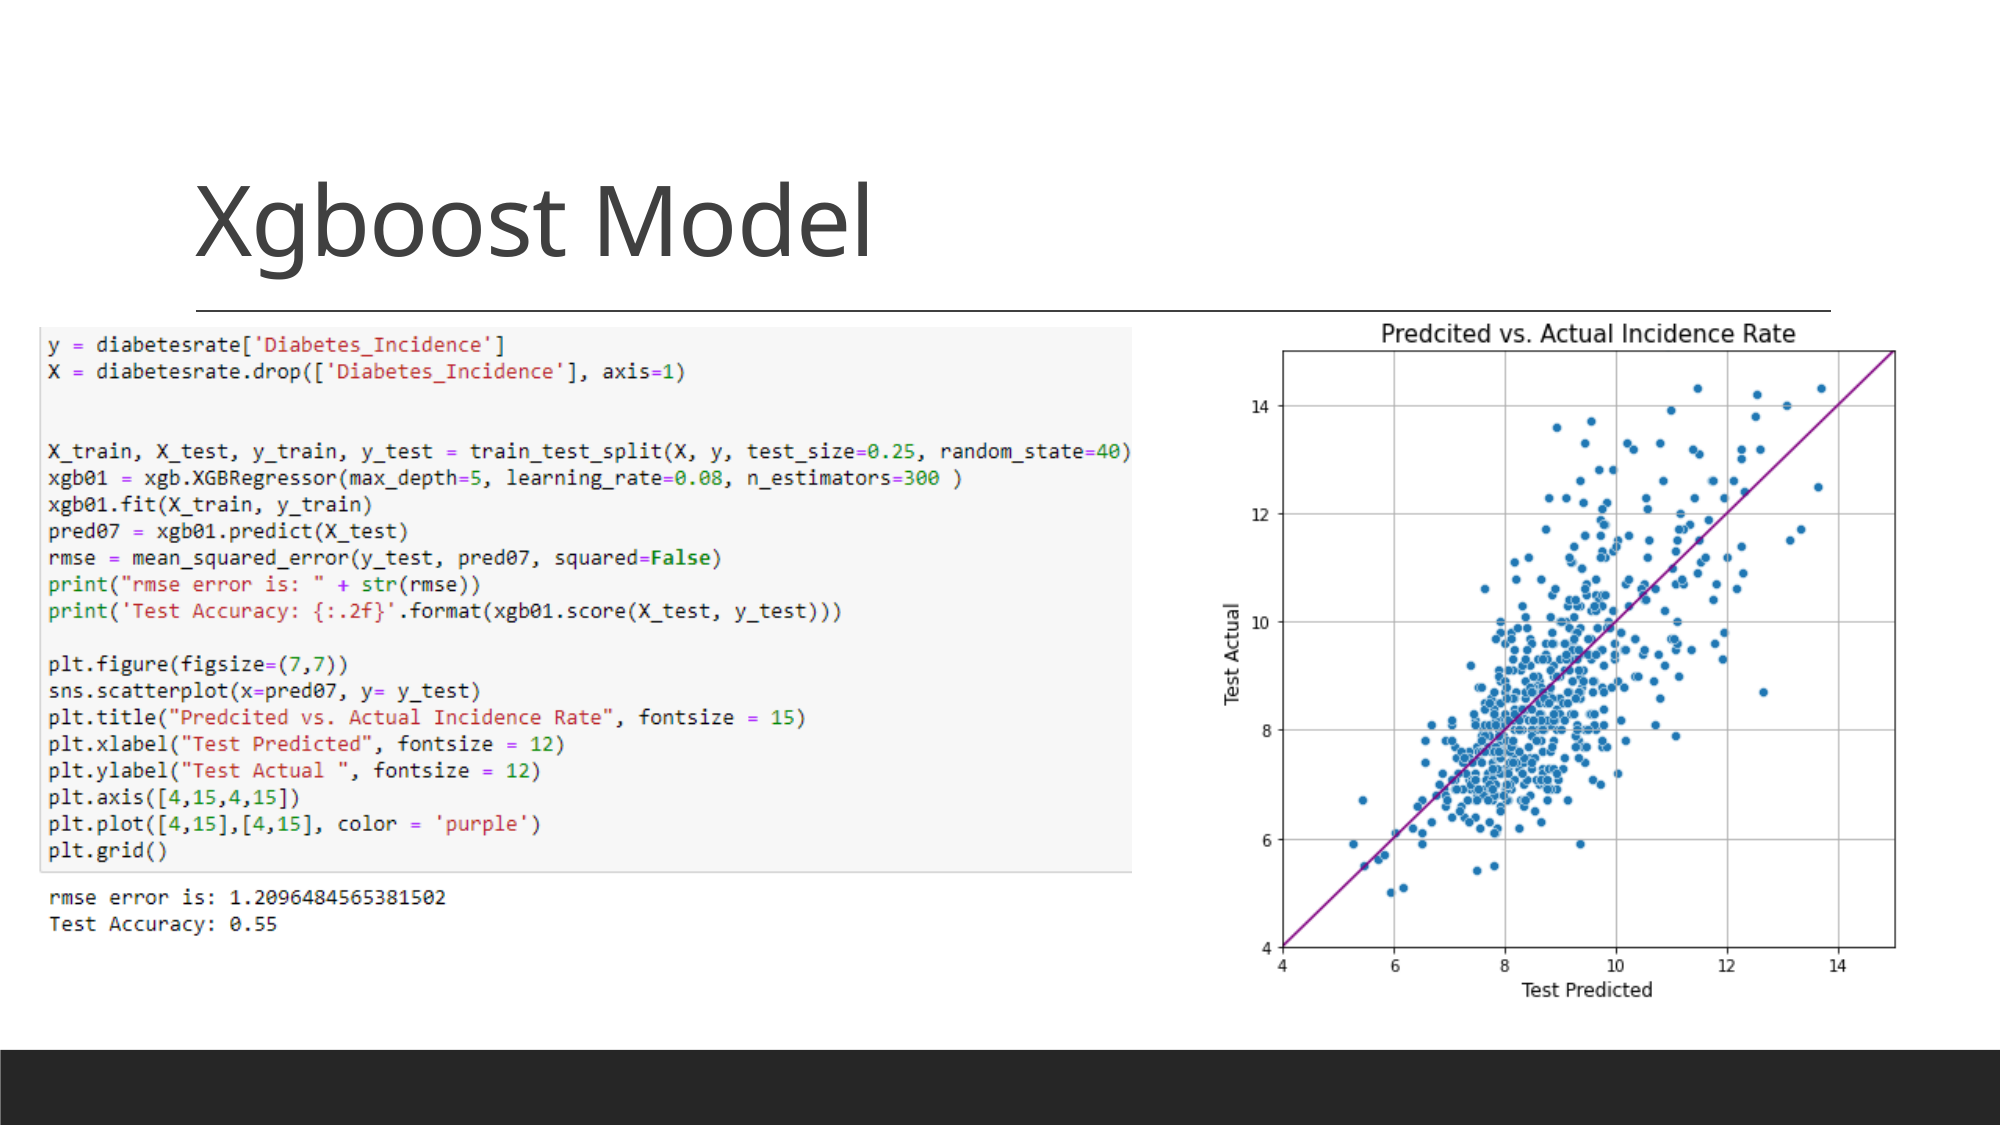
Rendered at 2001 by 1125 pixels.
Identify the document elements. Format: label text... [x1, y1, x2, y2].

picture [1219, 312, 1904, 1005]
title Xgboost Model [180, 47, 1830, 285]
picture [35, 326, 1132, 939]
